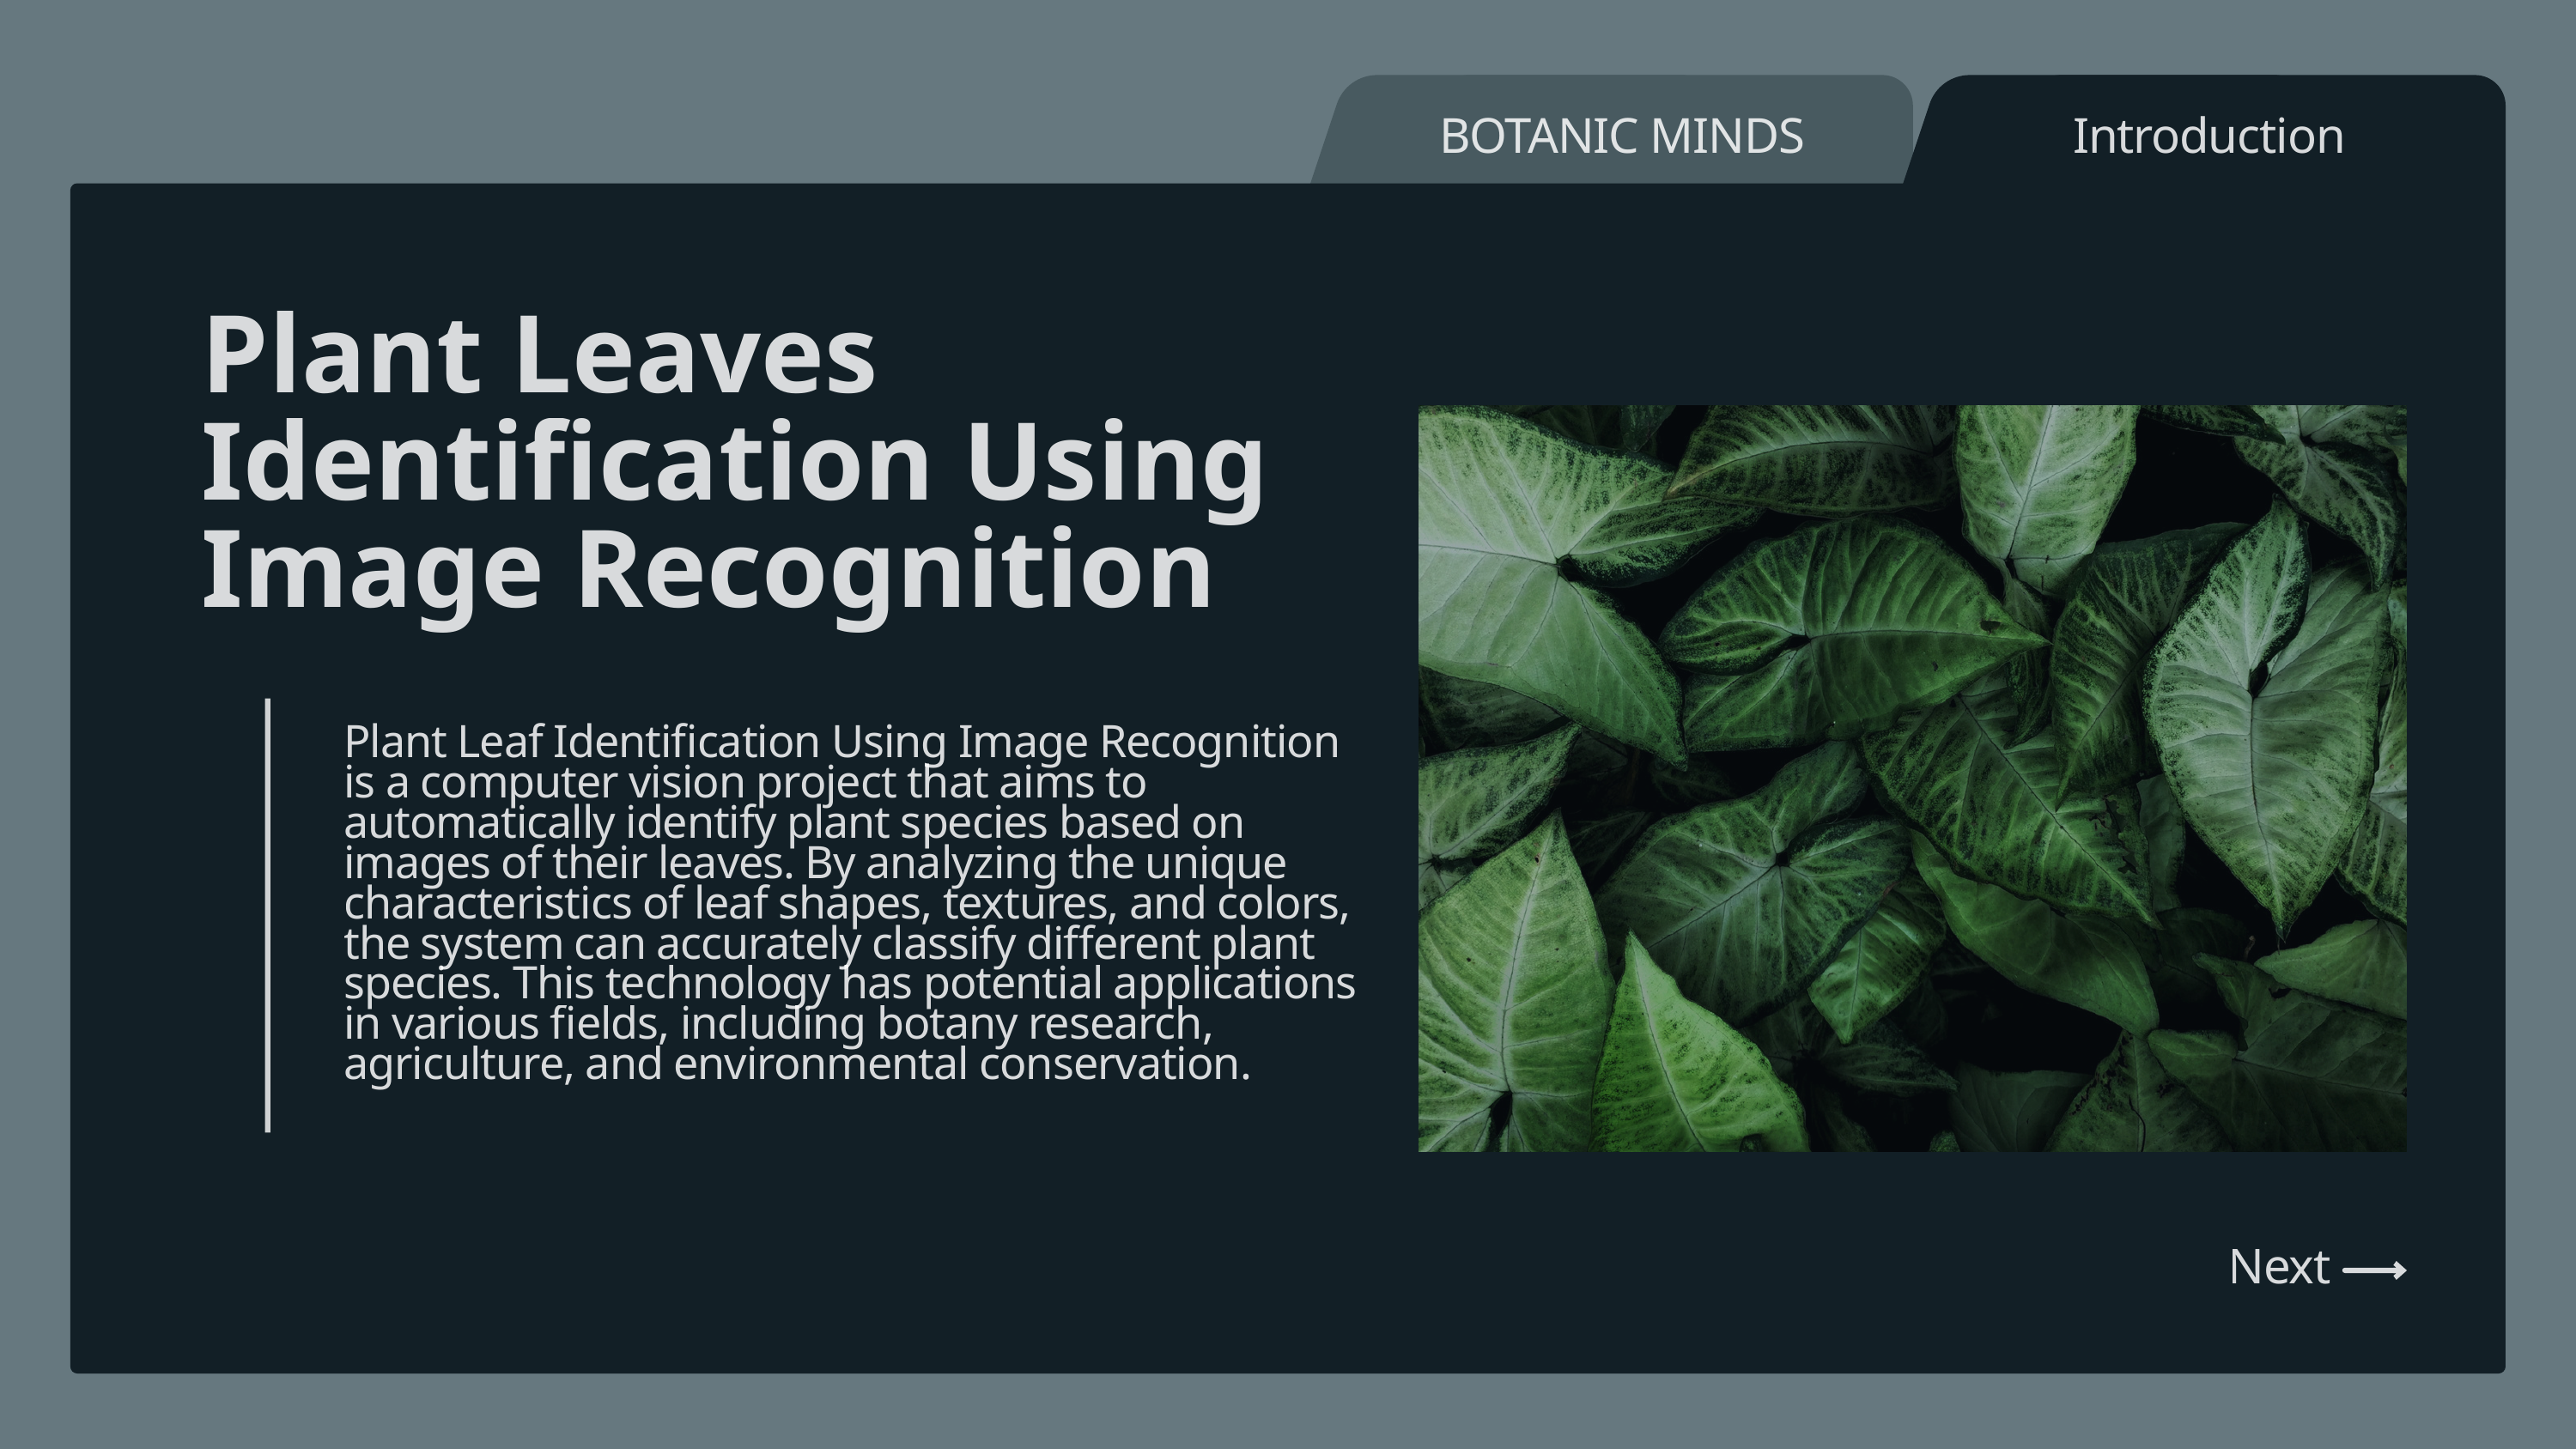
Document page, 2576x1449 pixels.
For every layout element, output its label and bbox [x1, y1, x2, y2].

text_box [1830, 75, 2506, 510]
text_box [70, 183, 2506, 1374]
text_box [1419, 405, 2408, 1152]
text_box [1237, 75, 1830, 183]
